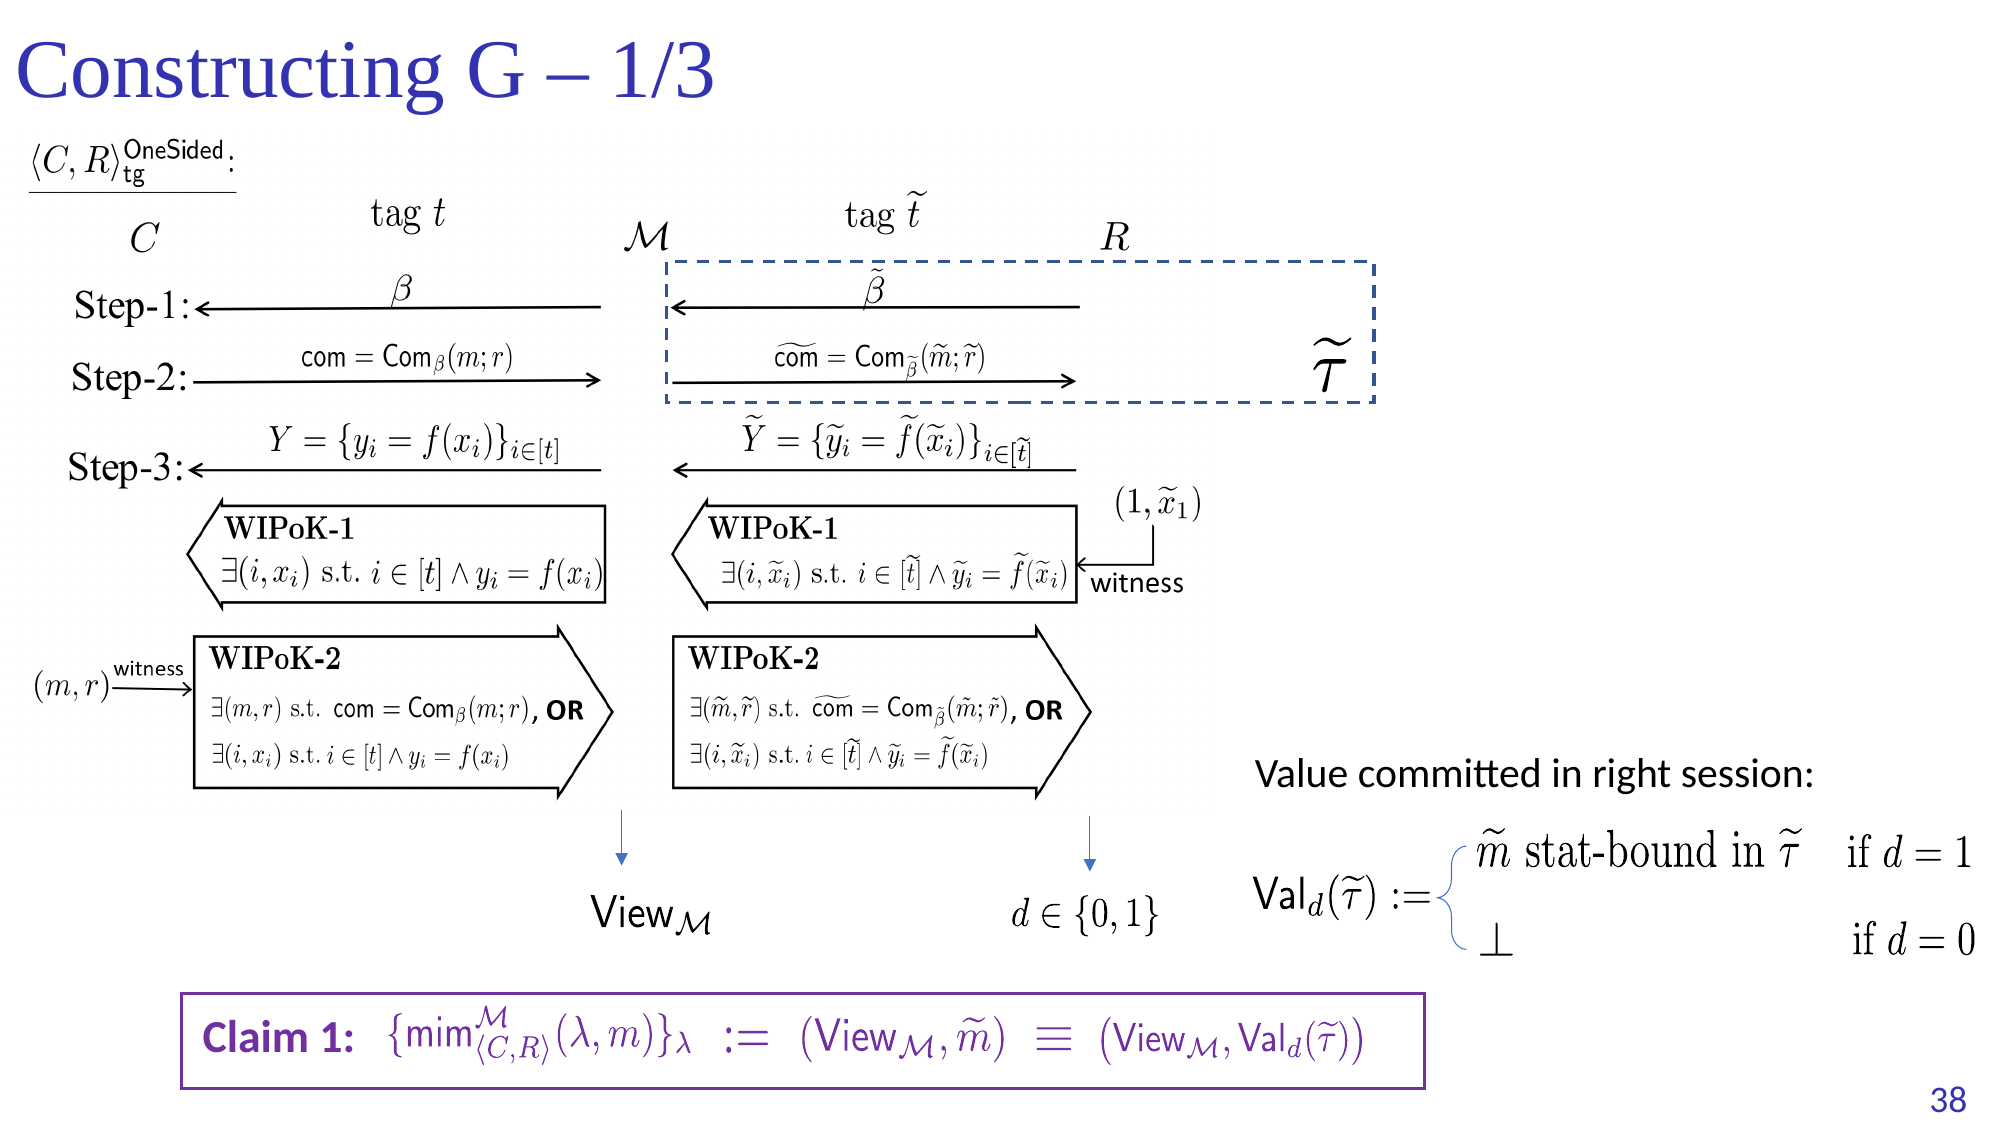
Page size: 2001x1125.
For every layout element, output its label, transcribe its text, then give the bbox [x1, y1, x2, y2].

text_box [1012, 895, 1158, 937]
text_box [1848, 833, 1971, 868]
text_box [1313, 337, 1352, 393]
text_box Value committed in right session: [1240, 738, 1843, 804]
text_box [1252, 874, 1431, 921]
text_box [590, 895, 711, 936]
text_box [1853, 920, 1975, 956]
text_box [802, 1015, 1004, 1063]
text_box [1214, 260, 1375, 404]
text_box [1479, 922, 1514, 956]
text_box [726, 1027, 768, 1053]
text_box [1436, 845, 1467, 950]
picture [0, 128, 1214, 811]
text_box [1101, 1016, 1362, 1066]
title Constructing G – 1/3 [0, 0, 1725, 142]
text_box [180, 992, 1425, 1090]
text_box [1476, 828, 1802, 868]
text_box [388, 1005, 691, 1066]
